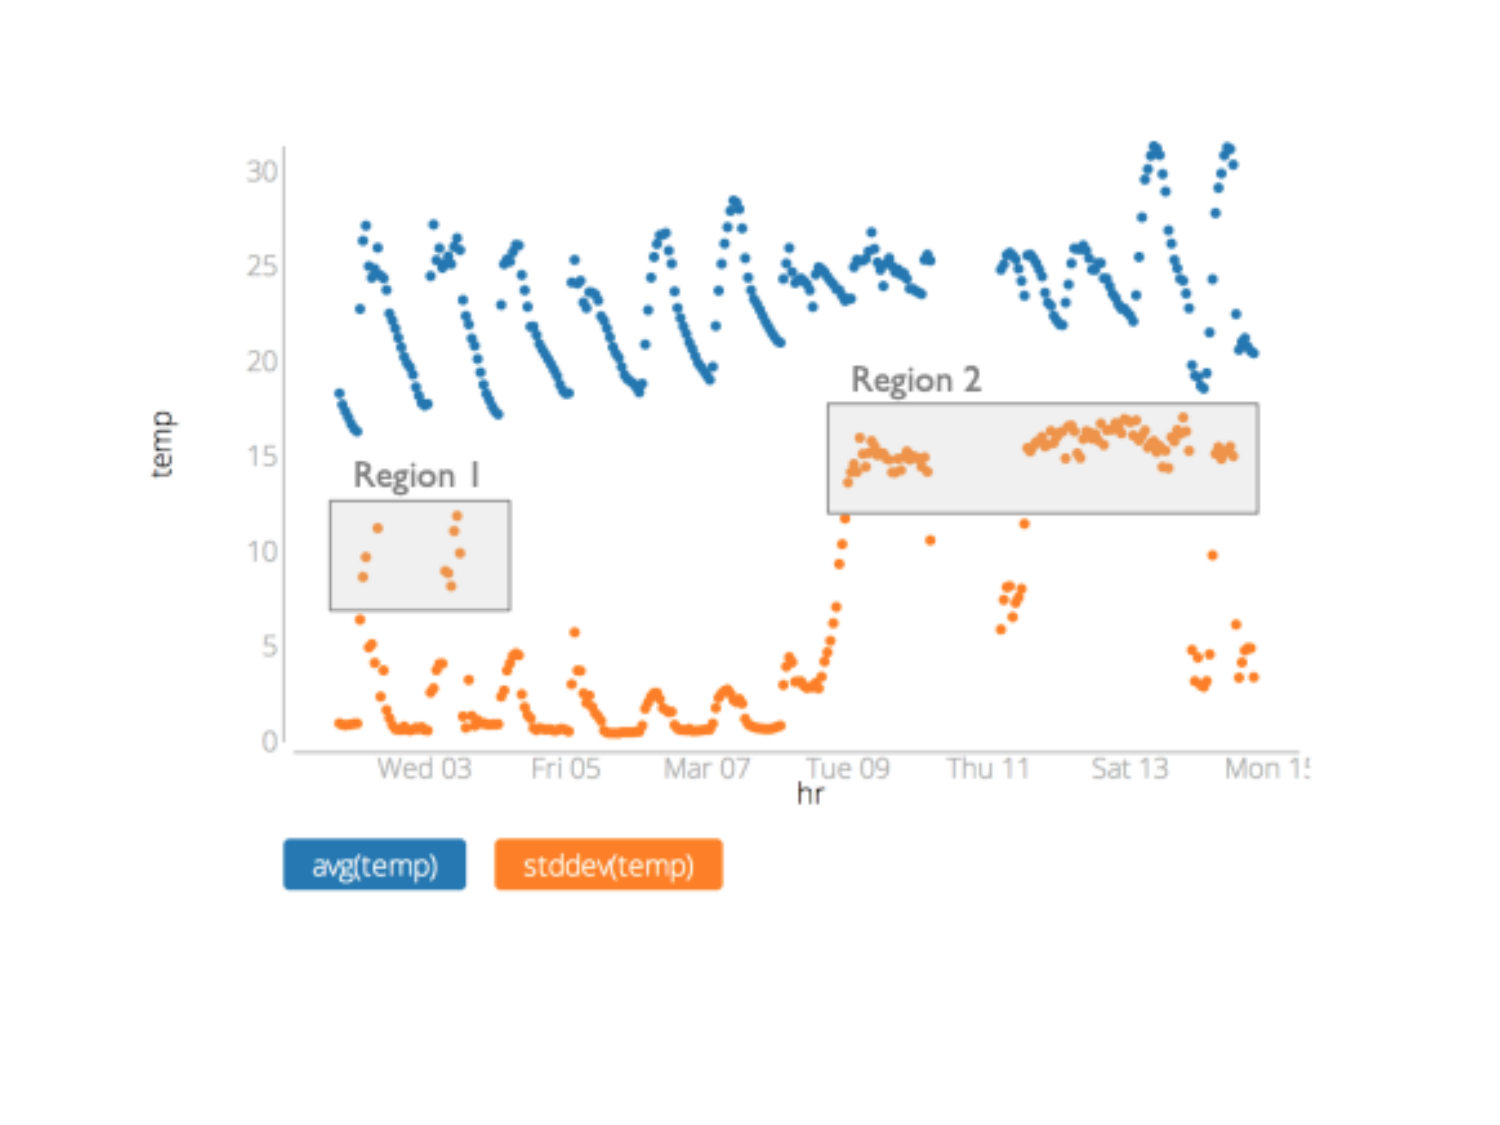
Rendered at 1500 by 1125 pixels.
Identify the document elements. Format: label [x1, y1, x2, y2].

picture [103, 111, 1346, 911]
